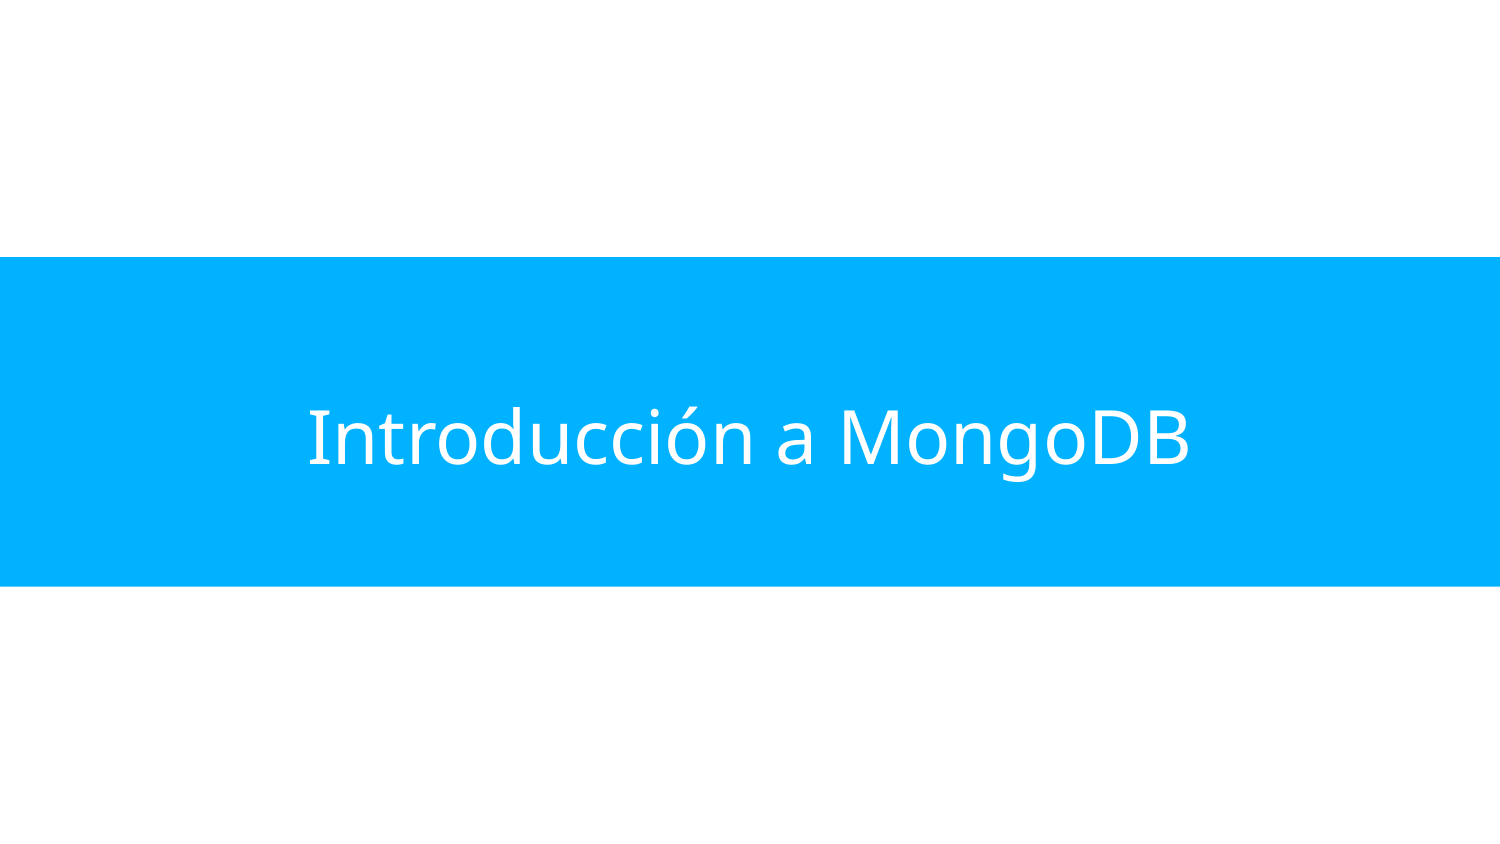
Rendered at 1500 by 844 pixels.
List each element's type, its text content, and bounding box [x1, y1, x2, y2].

title Introducción a MongoDB [70, 309, 1430, 559]
